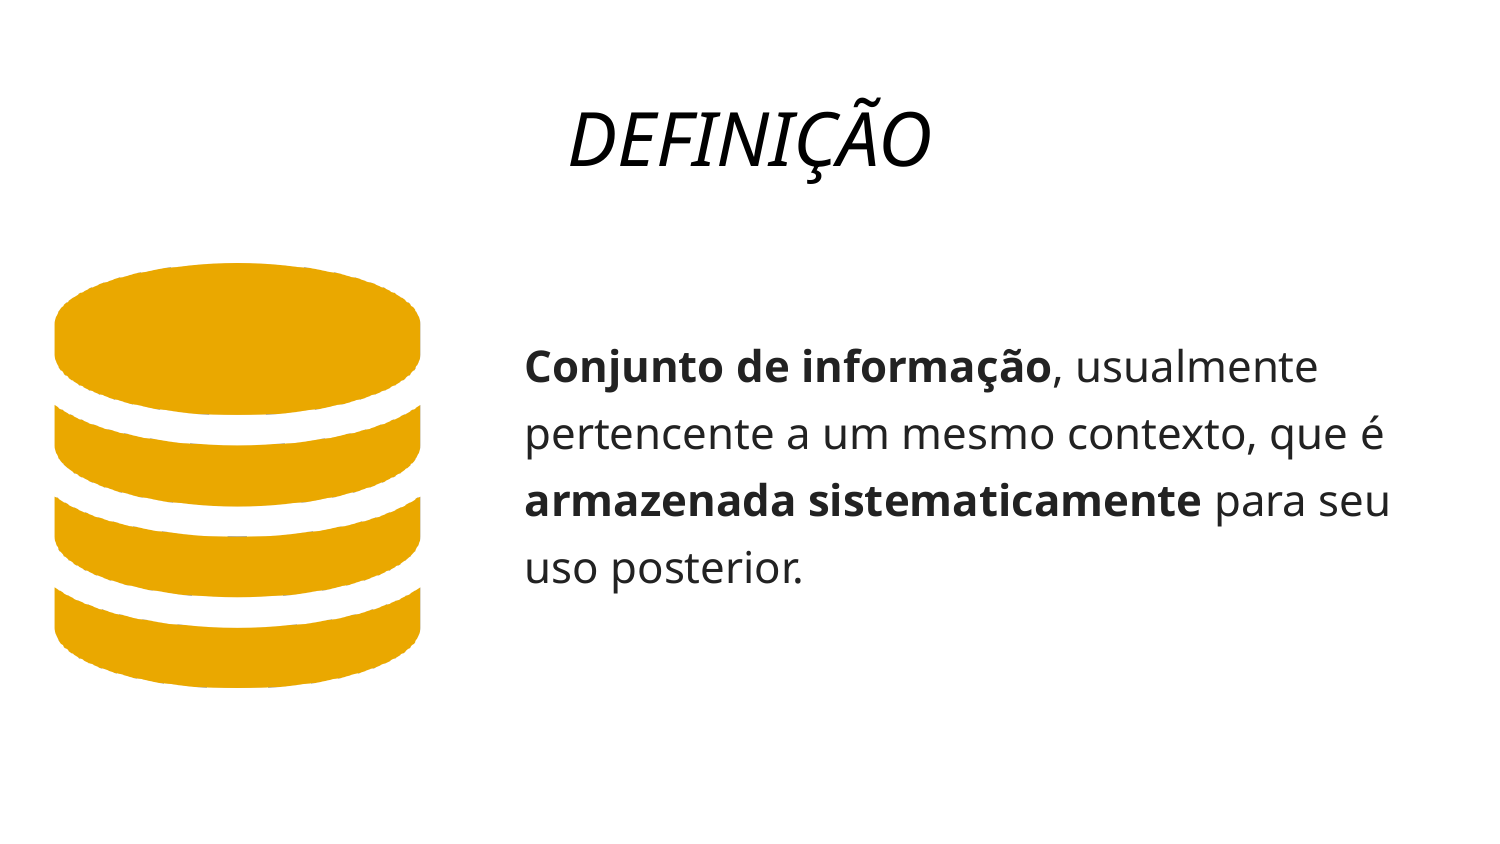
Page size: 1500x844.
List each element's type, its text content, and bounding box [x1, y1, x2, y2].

picture [24, 263, 450, 689]
text_box Conjunto de informação, usualmente pertencente a um mesmo contexto, que é armazenada sistematicamente para seu uso posterior. [509, 228, 1452, 688]
text_box DEFINIÇÃO [97, 76, 1403, 239]
